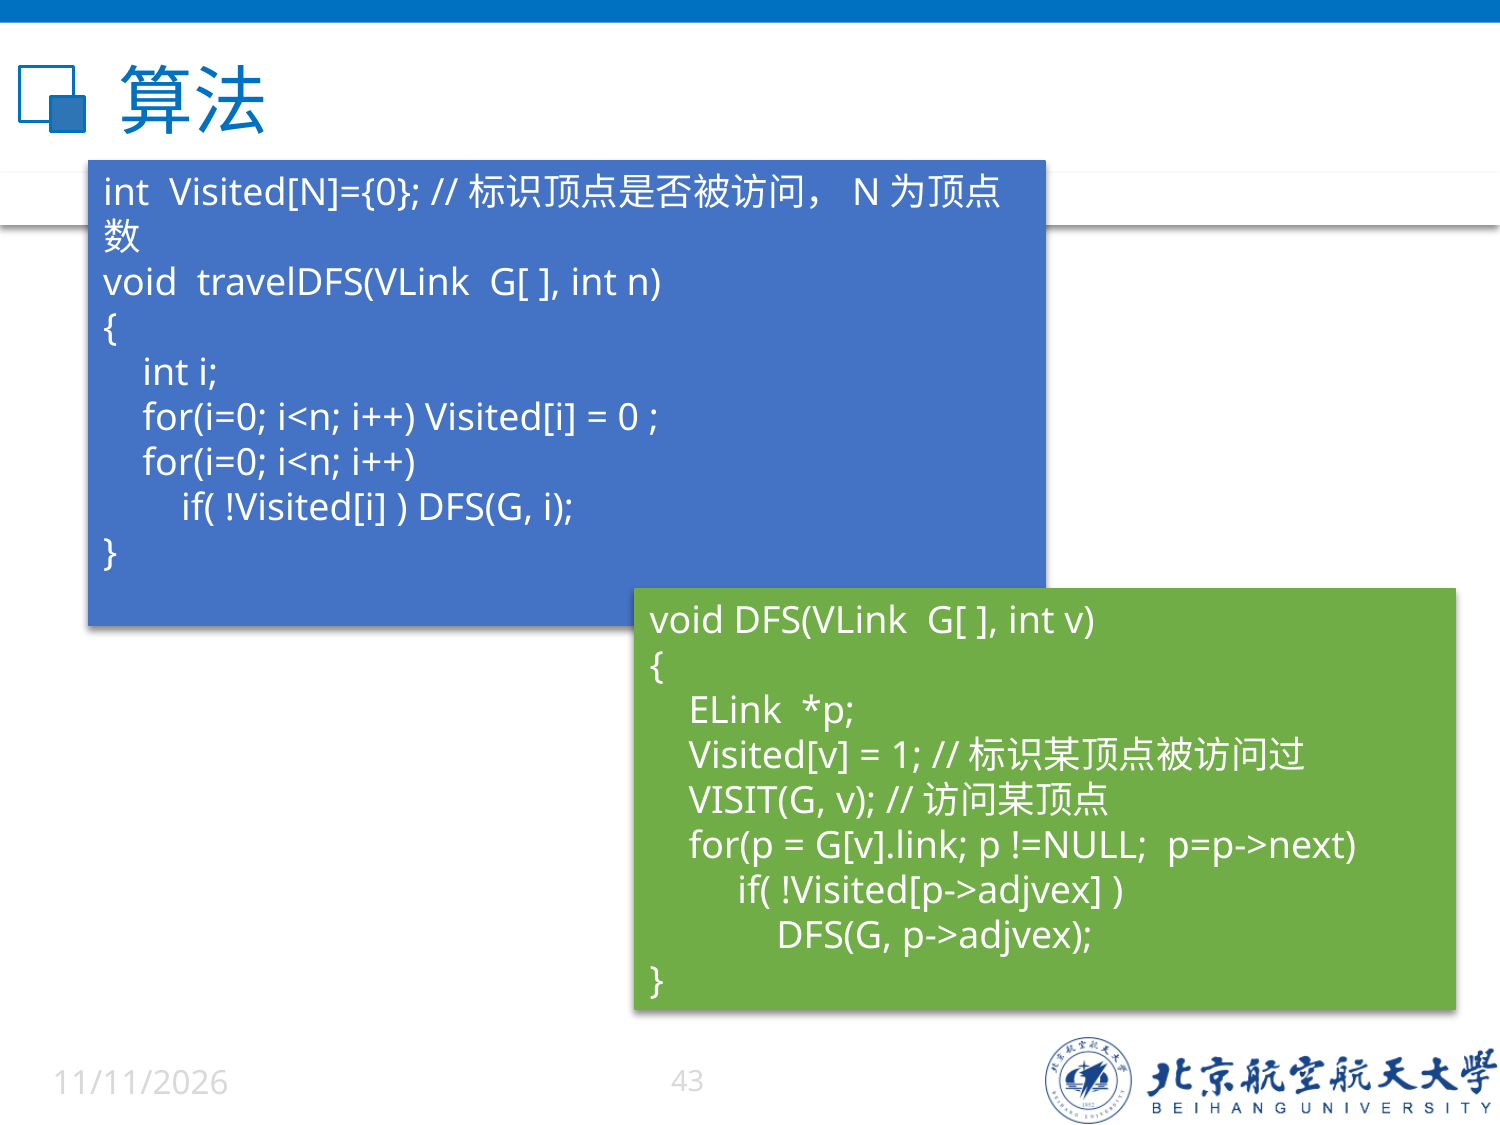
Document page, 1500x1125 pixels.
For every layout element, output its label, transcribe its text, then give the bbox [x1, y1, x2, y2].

slide_number 43 [656, 1054, 751, 1112]
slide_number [37, 1053, 314, 1114]
text_box int Visited[N]={0}; //标识顶点是否被访问，N为顶点数 void travelDFS(VLink G[ ], int n) { int i; for(i=0; i<n; i++) Visited[i] = 0 ; for(i=0; i<n; i++) if( !Visited[i] ) DFS(G, i); } [88, 160, 1046, 626]
picture [1045, 1037, 1498, 1125]
title 算法 [103, 37, 1375, 161]
text_box void DFS(VLink G[ ], int v) { ELink *p; Visited[v] = 1; //标识某顶点被访问过 VISIT(G, v); //访问某顶点 for(p = G[v].link; p !=NULL; p=p->next) if( !Visited[p->adjvex] ) DFS(G, p->adjvex); } [634, 588, 1456, 1010]
